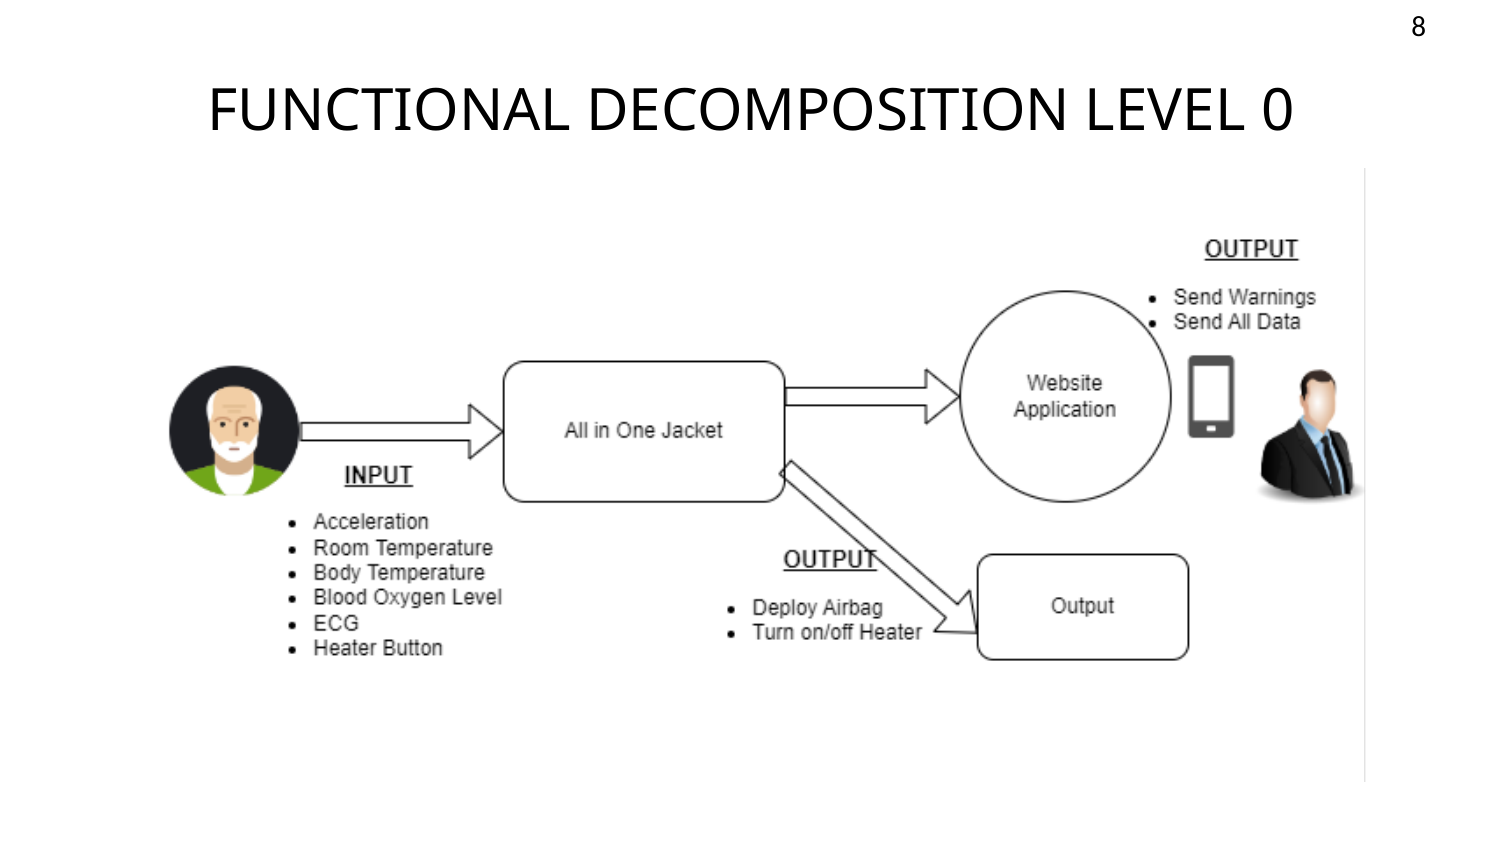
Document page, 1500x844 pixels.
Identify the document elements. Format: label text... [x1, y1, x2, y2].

text_box FUNCTIONAL DECOMPOSITION LEVEL 0 [117, 67, 1385, 147]
picture [117, 168, 1381, 783]
